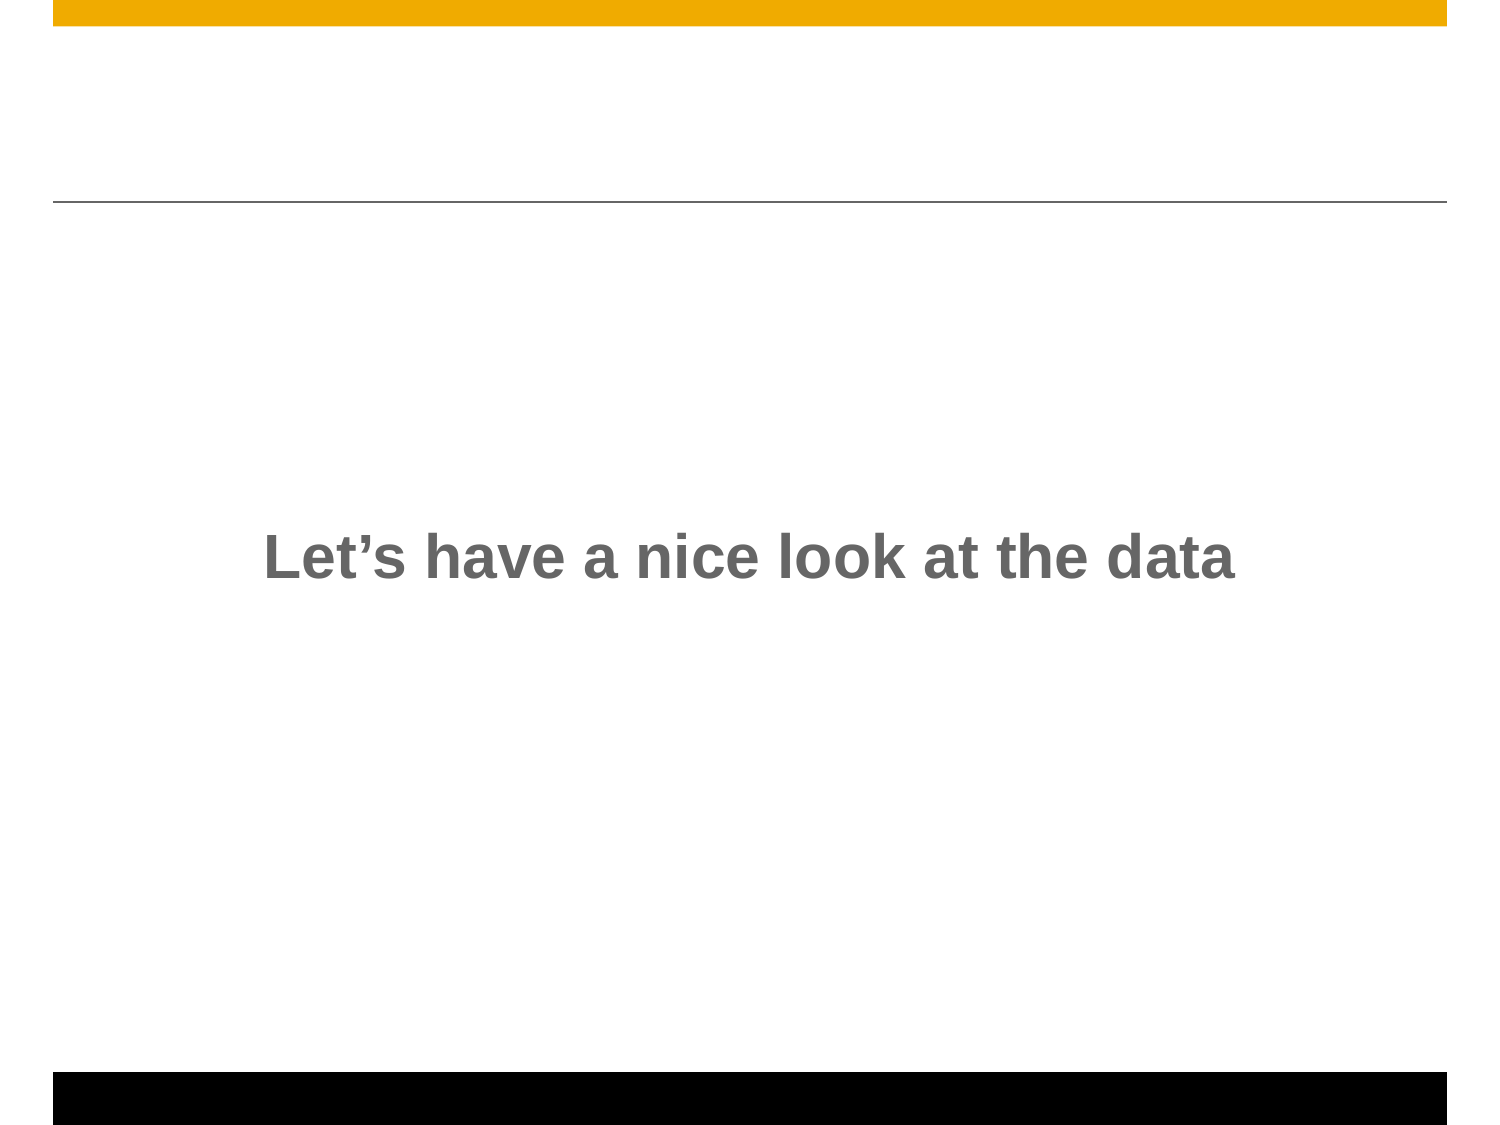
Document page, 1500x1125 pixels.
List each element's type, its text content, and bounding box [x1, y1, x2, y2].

title Let’s have a nice look at the data [53, 491, 1447, 616]
